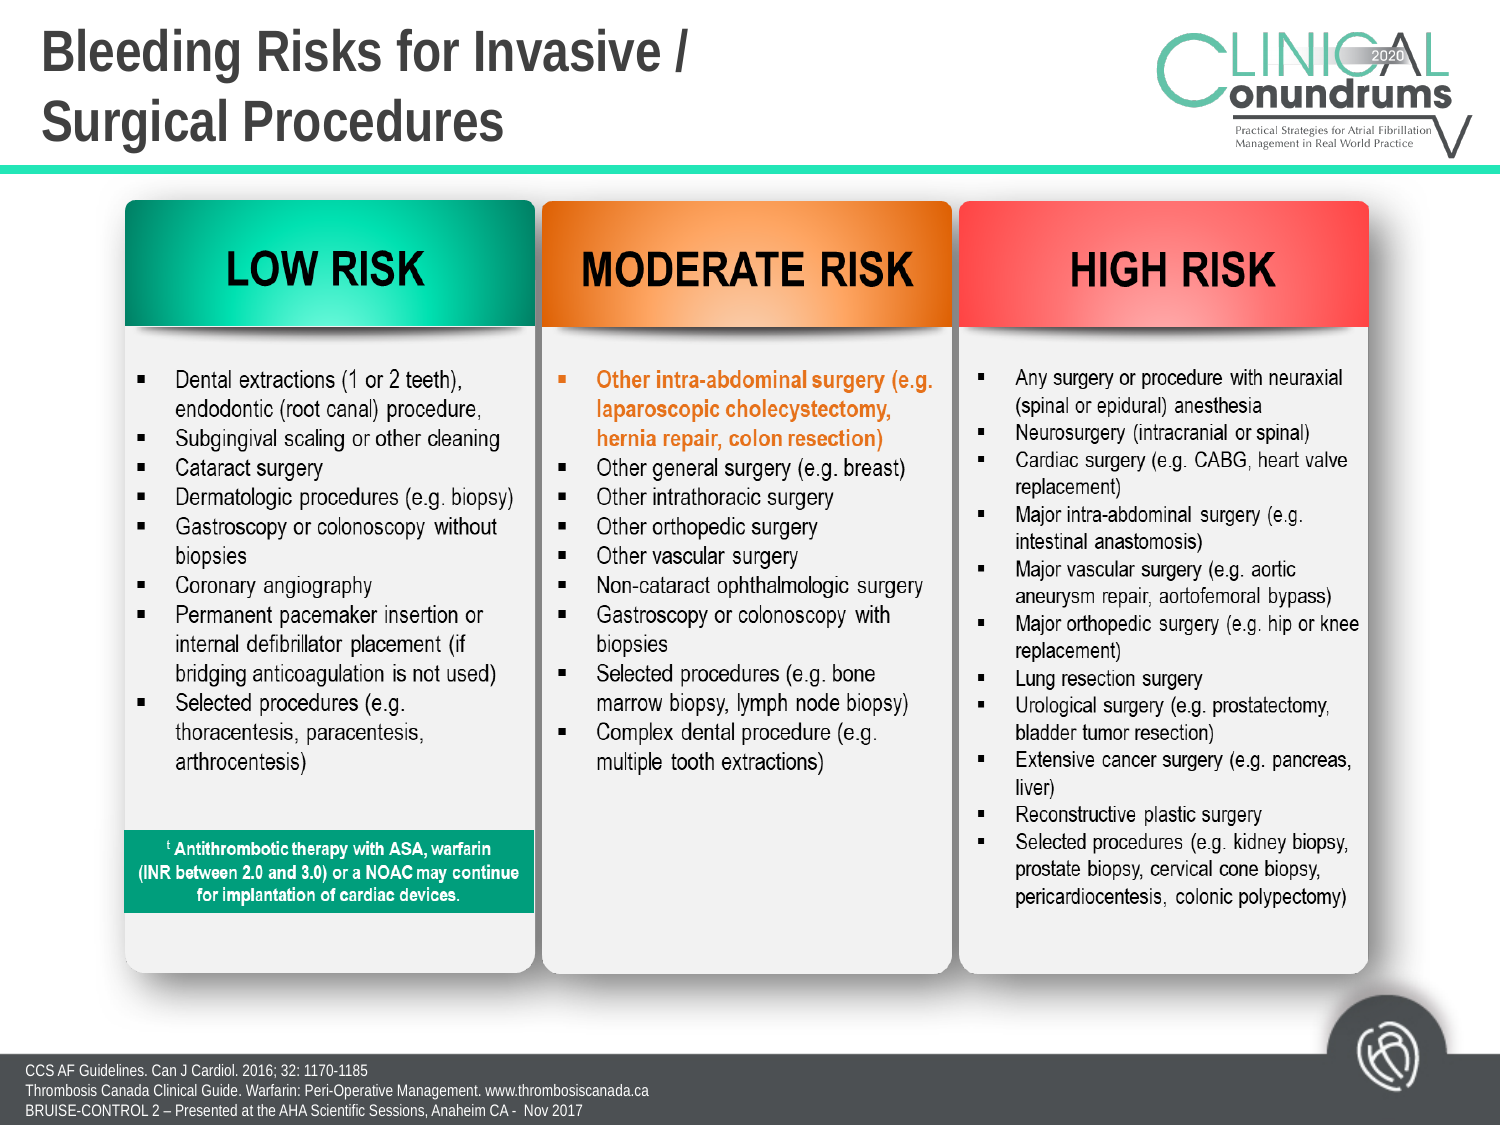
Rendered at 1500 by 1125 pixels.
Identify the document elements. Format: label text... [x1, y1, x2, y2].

picture [0, 200, 1500, 1125]
picture [1152, 24, 1474, 167]
text_box Bleeding Risks for Invasive / Surgical Procedures [26, 5, 1155, 161]
